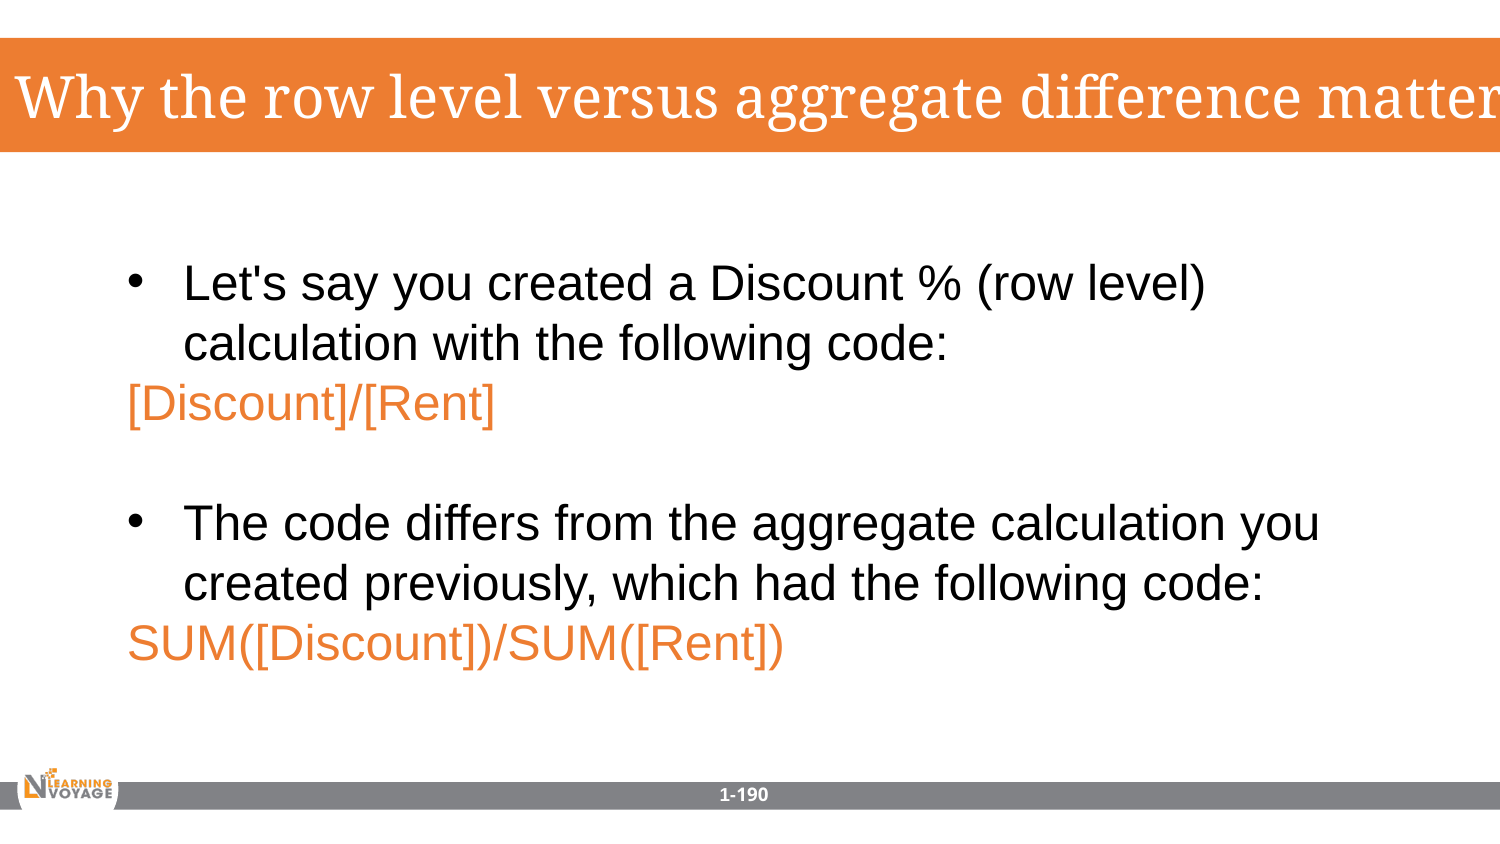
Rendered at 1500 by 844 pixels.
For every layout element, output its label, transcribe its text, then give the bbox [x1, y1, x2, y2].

text_box Let's say you created a Discount % (row level) calculation with the following code: [Discount]/[Rent] The code differs from the aggregate calculation you created previously, which had the following code: SUM([Discount])/SUM([Rent]) [126, 248, 1373, 671]
text_box Why the row level versus aggregate difference matters [0, 37, 1500, 153]
slide_number 1-190 [692, 770, 784, 821]
picture [0, 706, 144, 844]
